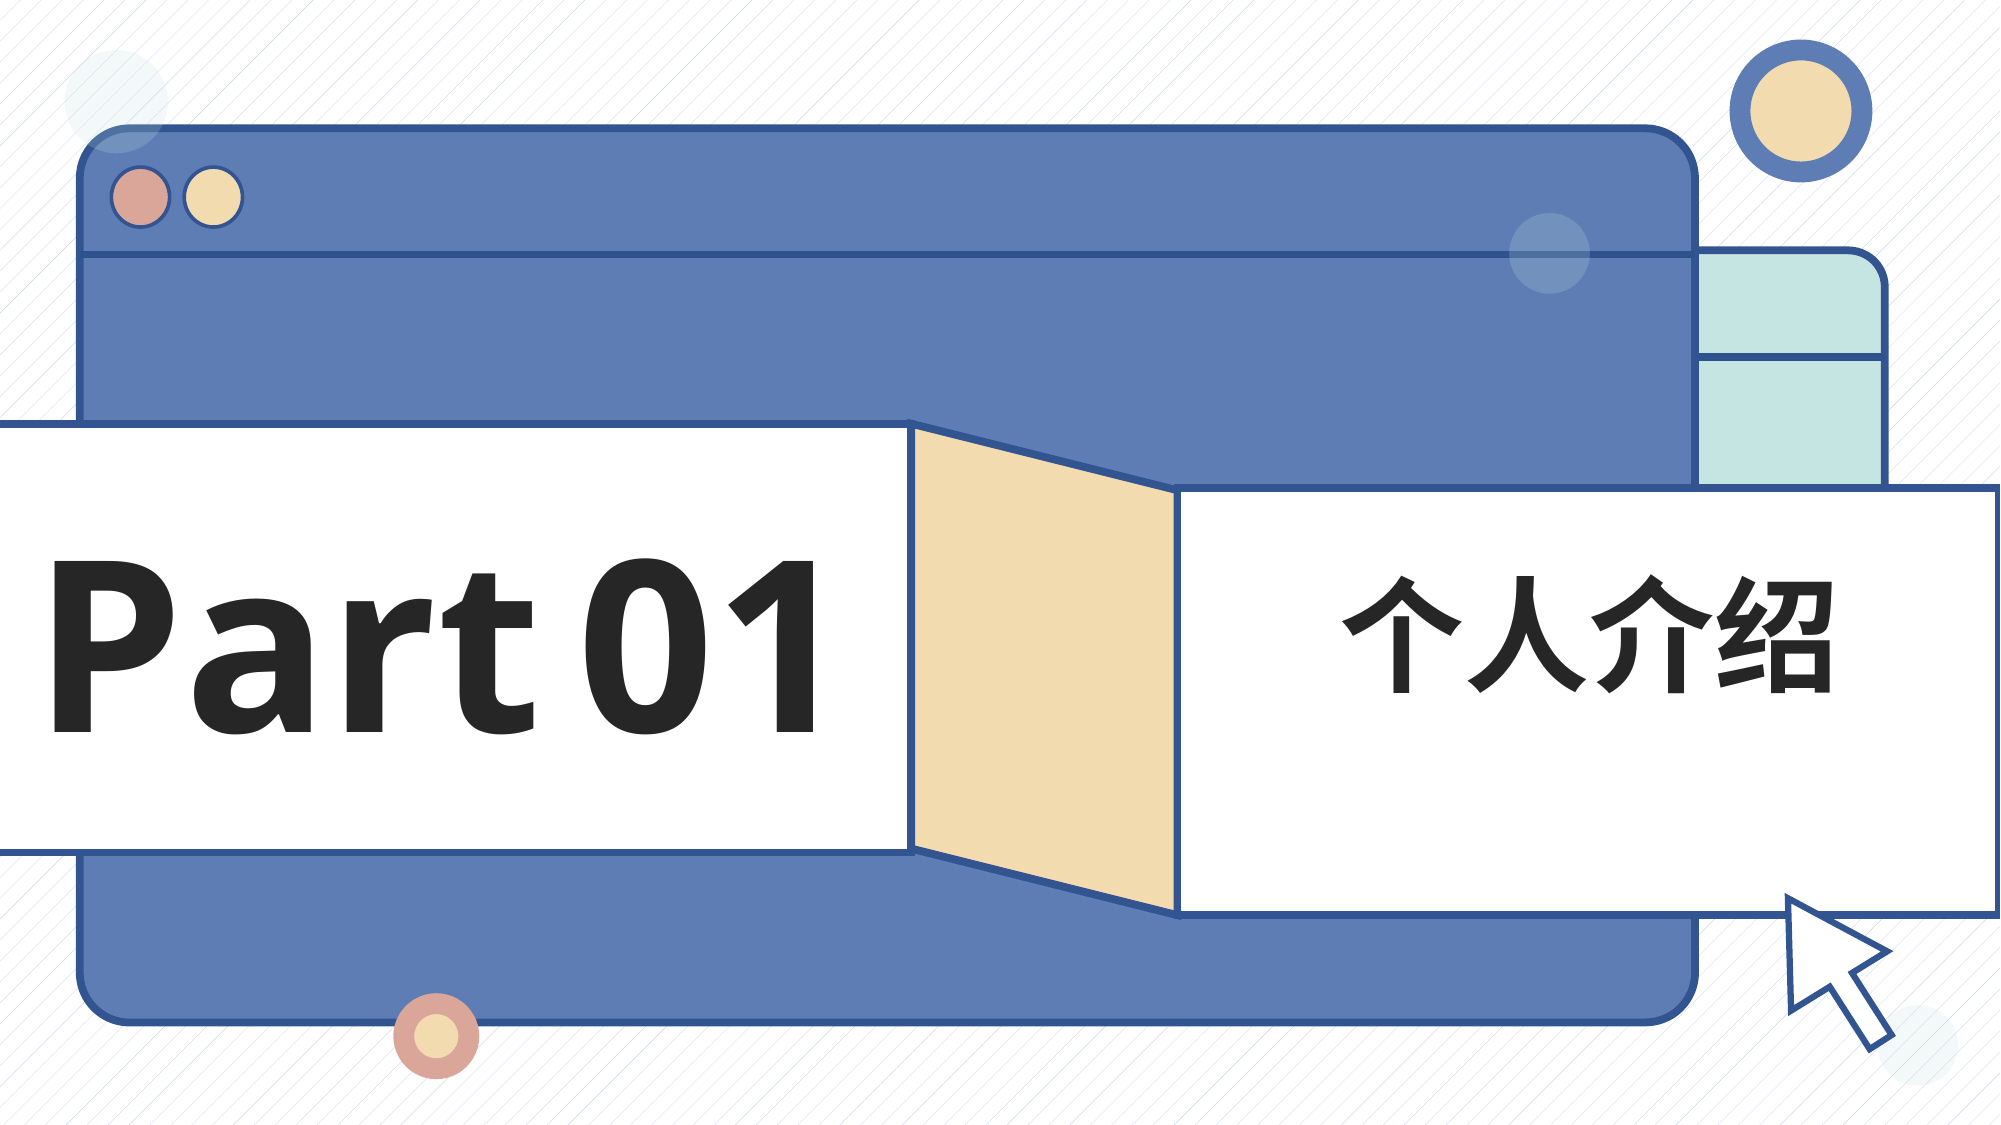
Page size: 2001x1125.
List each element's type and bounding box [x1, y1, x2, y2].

text_box [1787, 916, 1894, 1051]
text_box [79, 128, 1695, 423]
text_box [63, 48, 170, 139]
text_box [79, 916, 1695, 1023]
text_box [12, 485, 2000, 869]
text_box [0, 423, 2000, 916]
text_box [1876, 1003, 1960, 1087]
text_box [1695, 250, 1885, 423]
text_box [1738, 48, 1863, 174]
text_box [402, 1023, 470, 1070]
